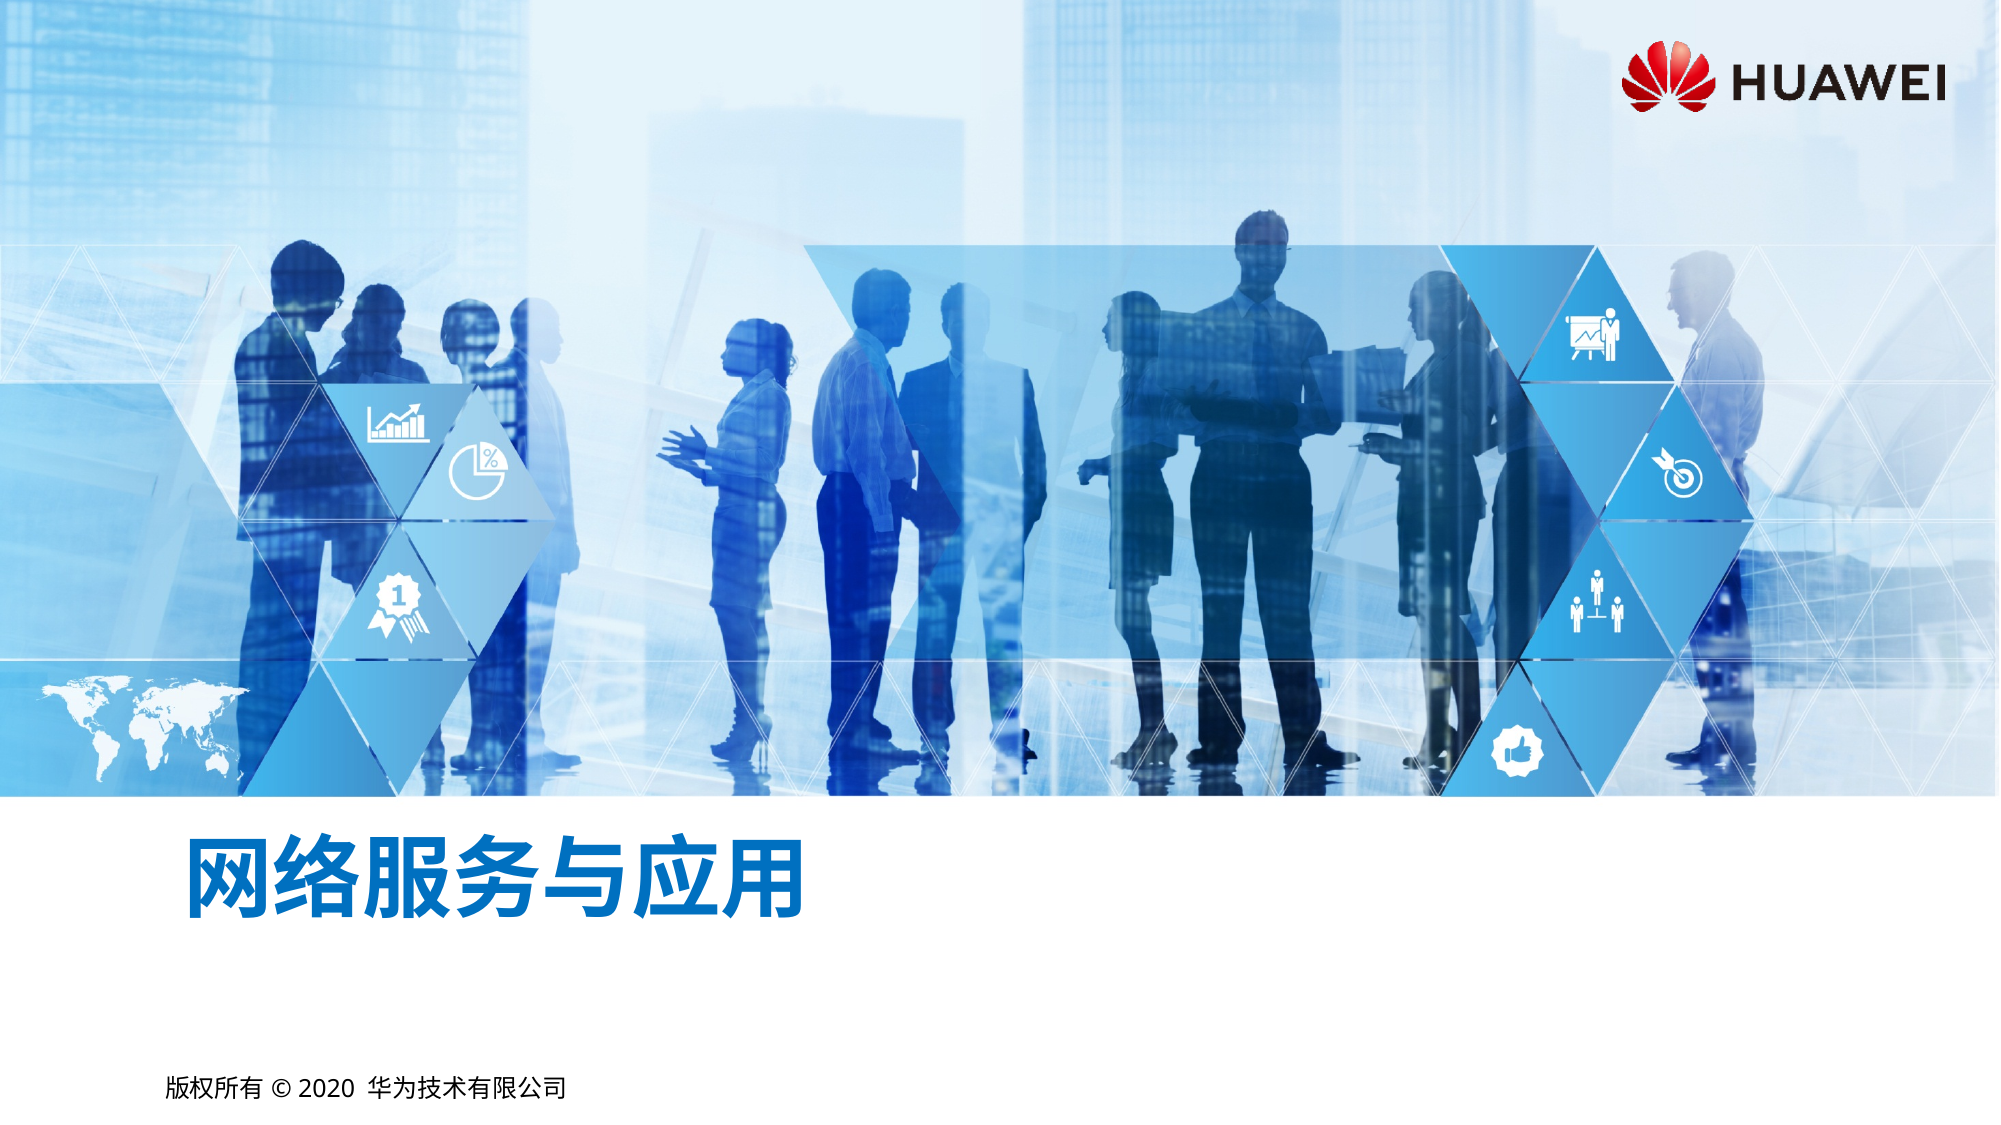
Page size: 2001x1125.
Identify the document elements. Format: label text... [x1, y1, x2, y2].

title 网络服务与应用 [168, 812, 1882, 950]
picture [0, 0, 2000, 1125]
